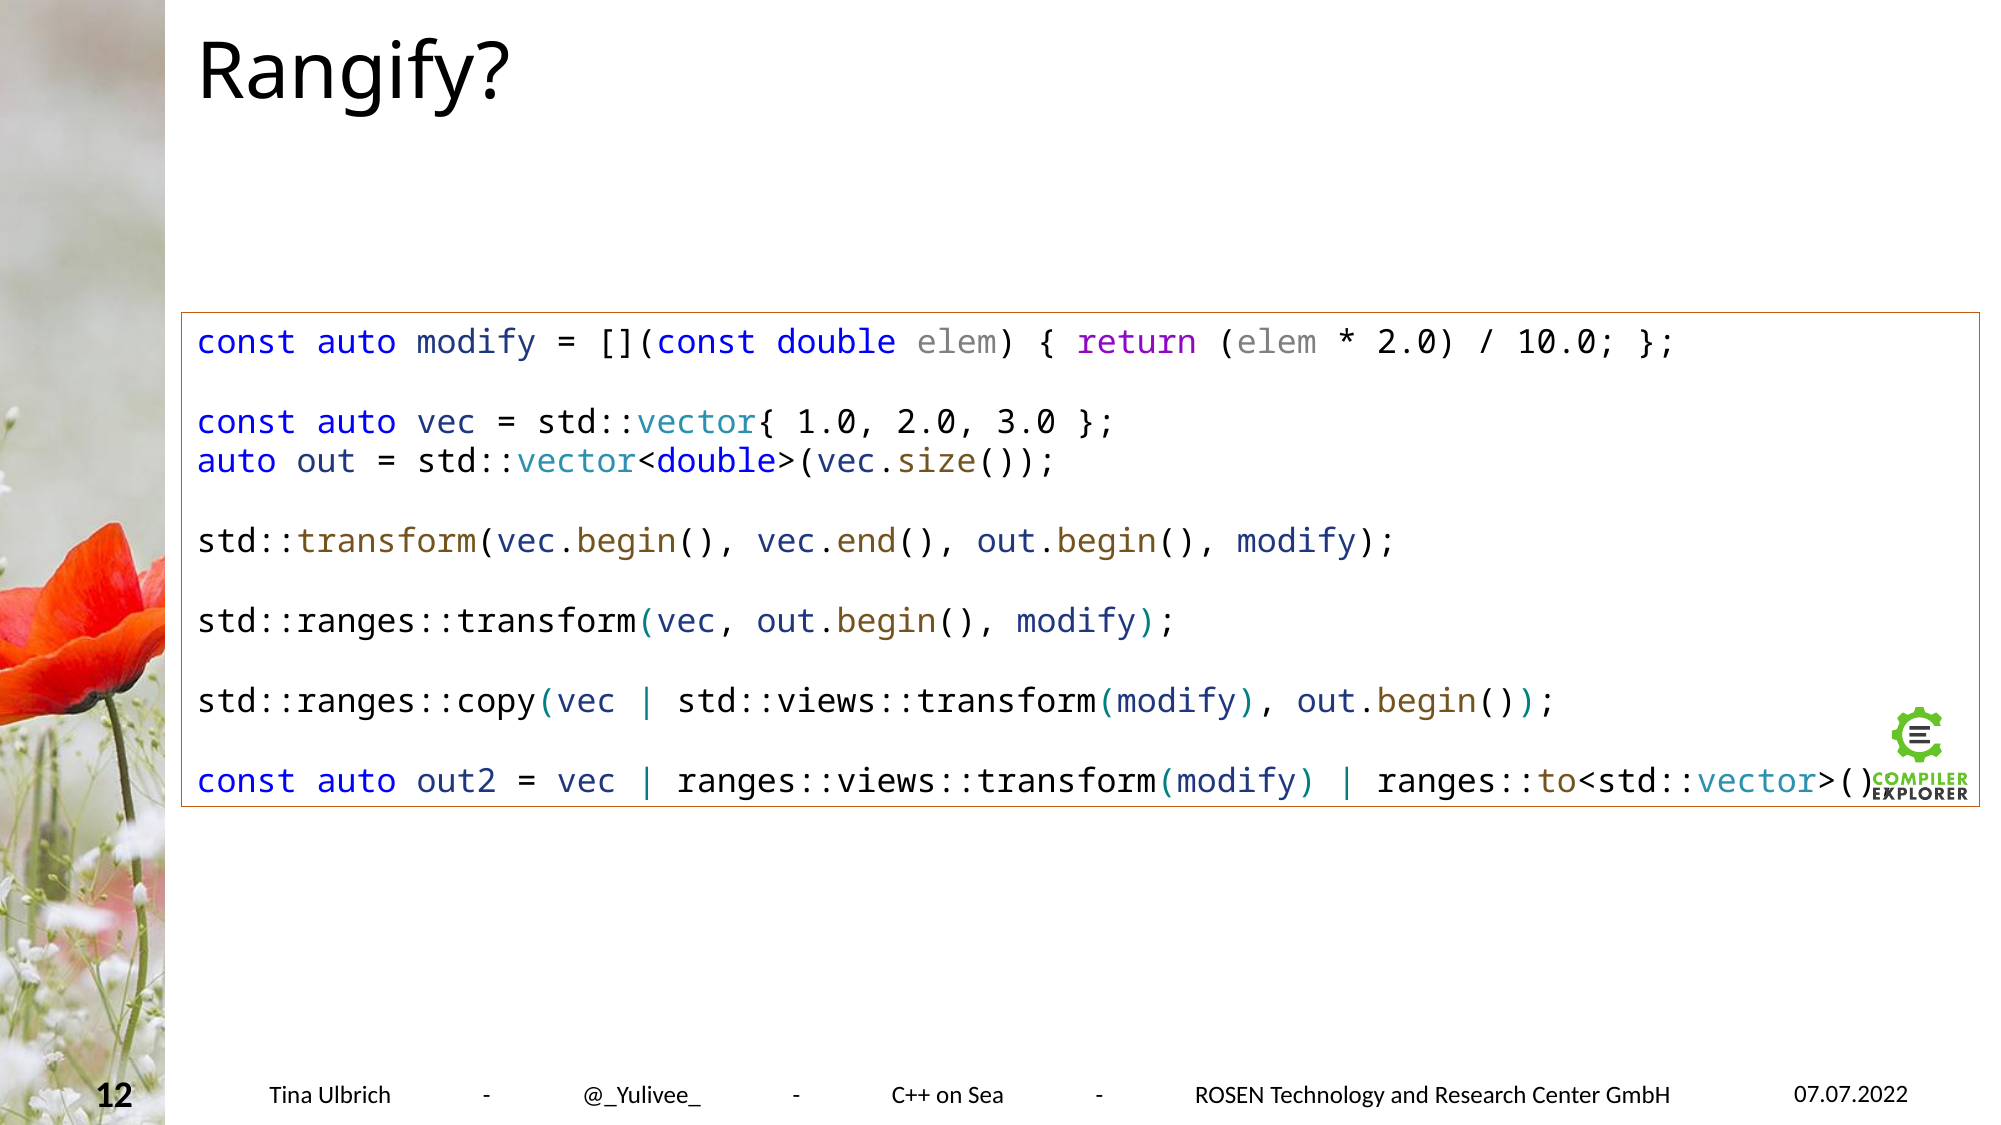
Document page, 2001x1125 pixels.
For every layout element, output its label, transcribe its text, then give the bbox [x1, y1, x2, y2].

footer Tina Ulbrich - @_Yulivee_ - C++ on Sea - ROSEN Technology and Research Center GmbH [181, 1064, 1763, 1123]
picture [1860, 694, 1981, 813]
text_box const auto modify = [](const double elem) { return (elem * 2.0) / 10.0; }; const auto vec = std::vector{ 1.0, 2.0, 3.0 }; auto out = std::vector<double>(vec.size()); std::transform(vec.begin(), vec.end(), out.begin(), modify); std::ranges::transform(vec, out.begin(), modify); std::ranges::copy(vec | std::views::transform(modify), out.begin()); const auto out2 = vec | ranges::views::transform(modify) | ranges::to<std::vector>(); [181, 312, 1980, 807]
title Rangify? [181, 22, 1977, 123]
slide_number 12 [31, 1062, 148, 1123]
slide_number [1779, 1061, 1977, 1124]
picture [0, 0, 165, 1125]
